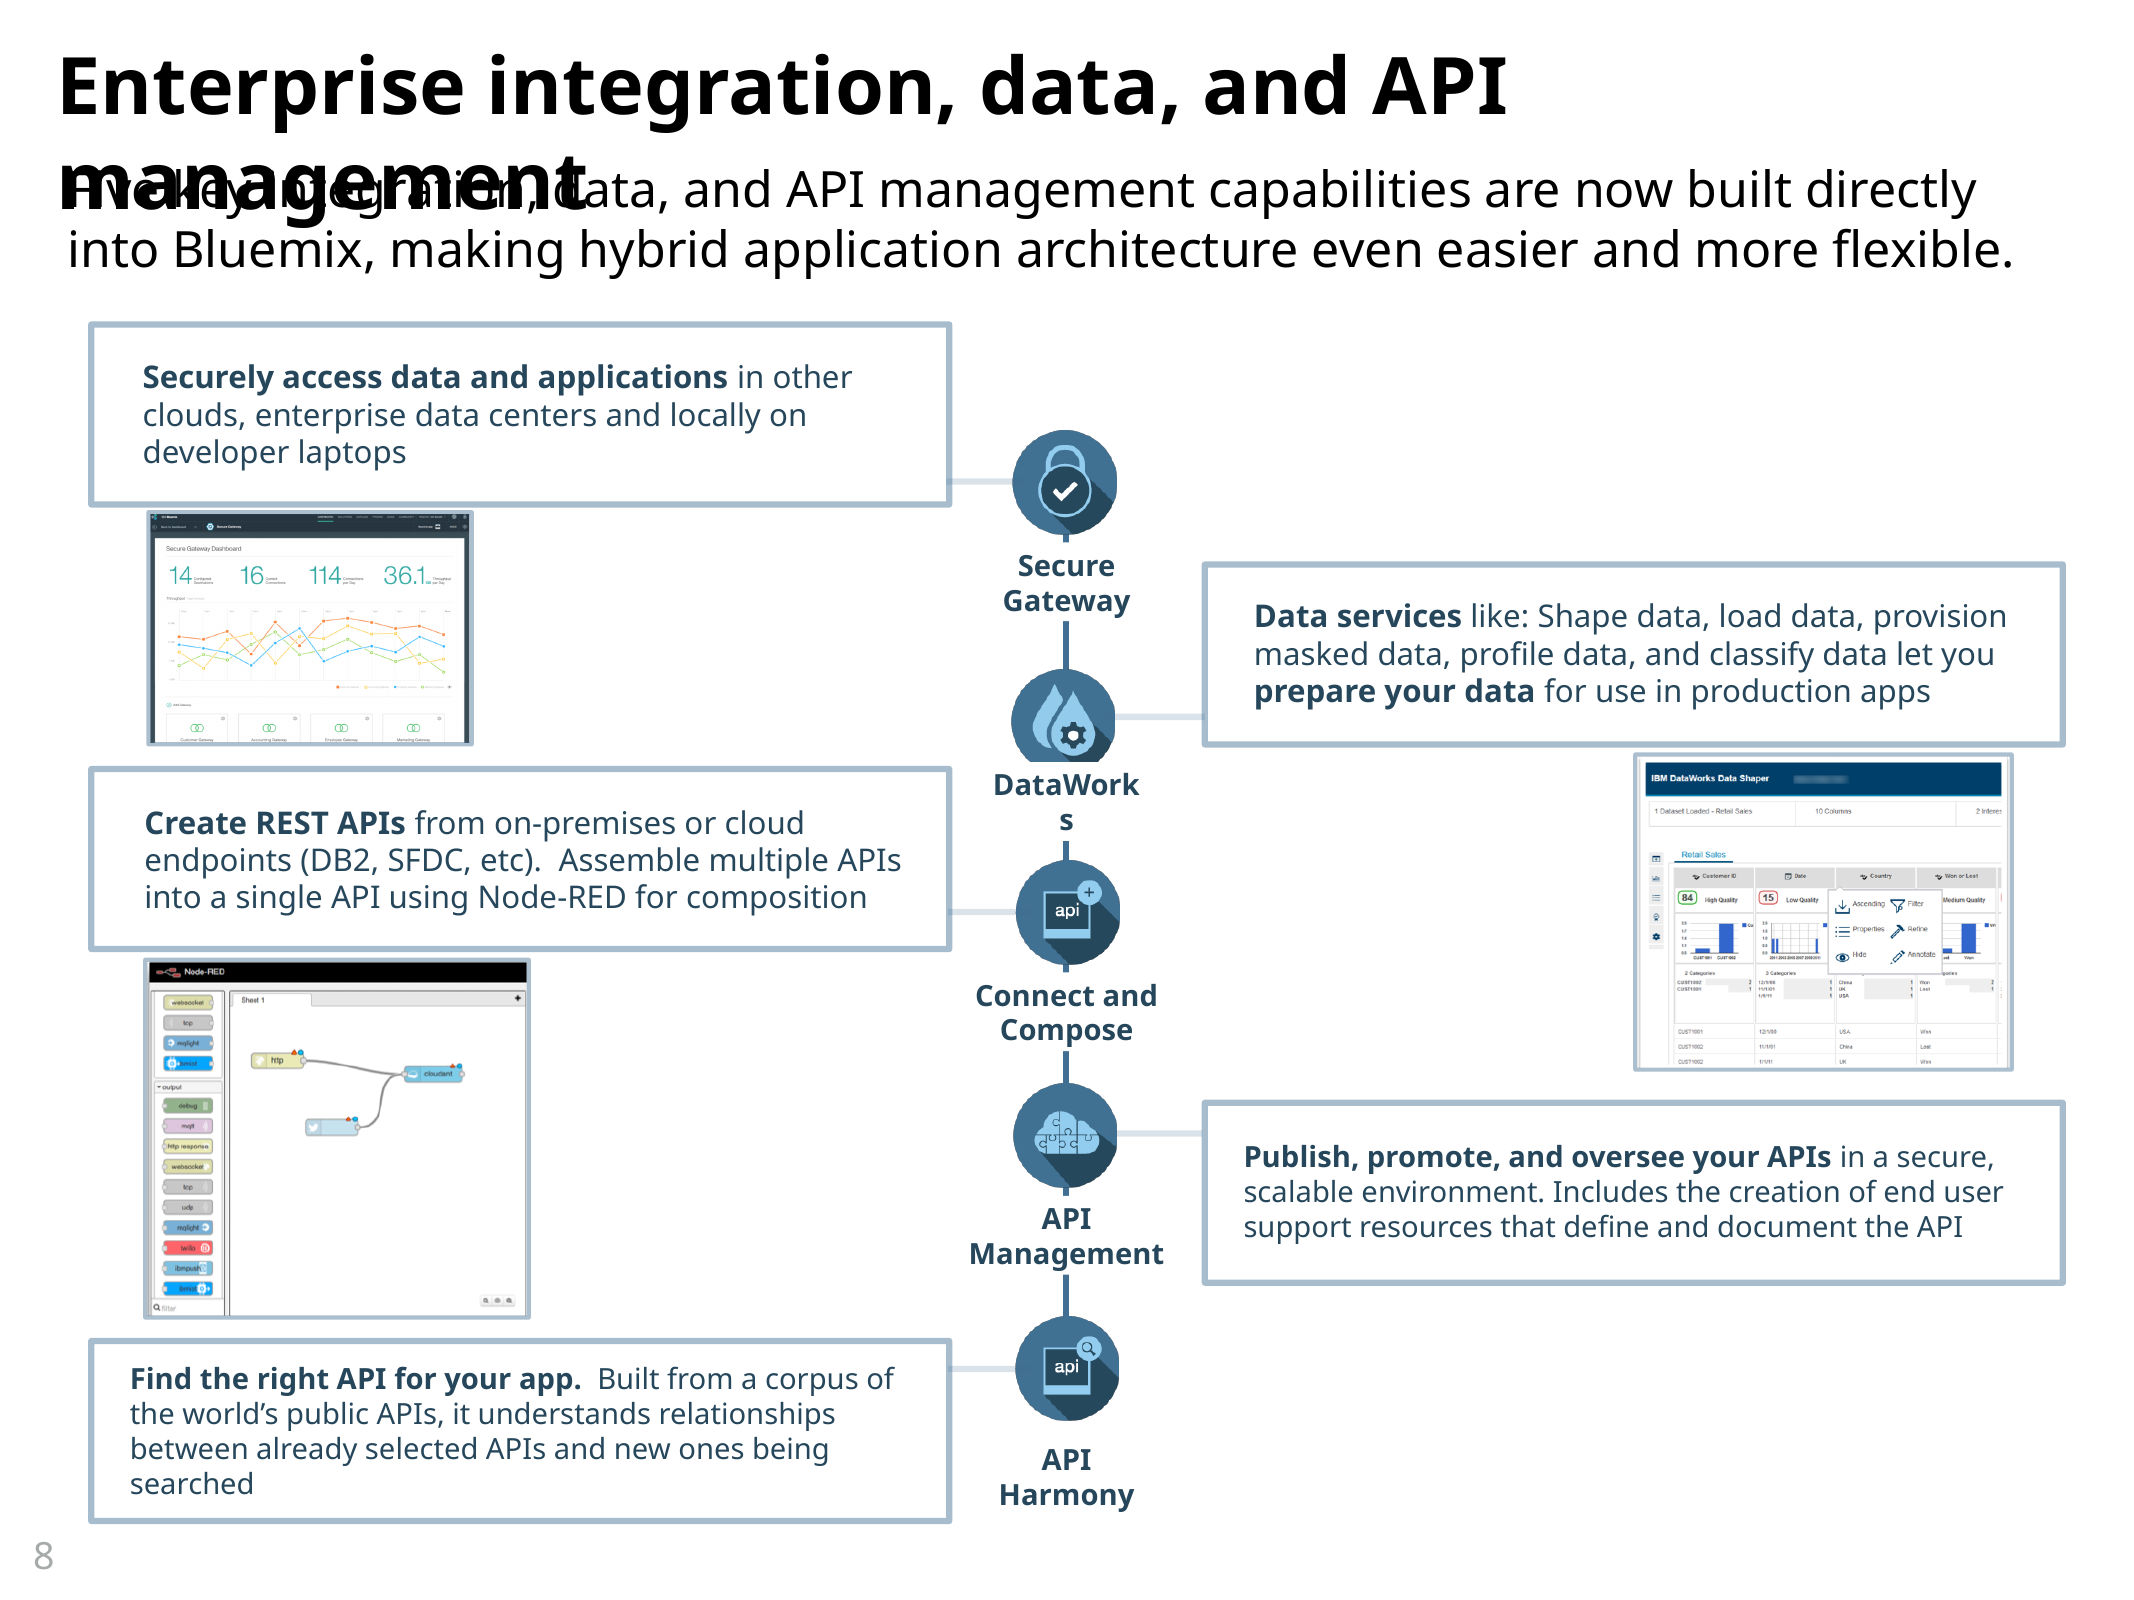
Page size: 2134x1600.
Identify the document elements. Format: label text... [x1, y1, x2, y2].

title Enterprise integration, data, and API management [55, 34, 1987, 391]
text_box [1204, 1102, 2063, 1283]
text_box [91, 1341, 950, 1522]
text_box [1204, 564, 2063, 745]
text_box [982, 1316, 1151, 1516]
picture [150, 513, 470, 743]
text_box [963, 1083, 1170, 1275]
text_box Find the right API for your app. Built from a corpus of the world’s public APIs, it understands relationships between already selected APIs and new ones being searched [125, 1356, 931, 1505]
text_box Create REST APIs from on-premises or cloud endpoints (DB2, SFDC, etc). Assemble multiple APIs into a single API using Node-RED for composition [139, 798, 930, 920]
text_box Five key integration, data, and API management capabilities are now built directly into Bluemix, making hybrid application architecture even easier and more flexible. [56, 146, 2053, 289]
text_box Data services like: Shape data, load data, provision masked data, profile data, and classify data let you prepare your data for use in production apps [1249, 591, 2039, 713]
slide_number 8 [13, 1531, 75, 1596]
text_box [91, 324, 950, 505]
text_box Securely access data and applications in other clouds, enterprise data centers and locally on developer laptops [138, 353, 928, 475]
picture [1637, 756, 2010, 1068]
text_box [91, 769, 950, 950]
picture [147, 961, 527, 1316]
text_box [963, 859, 1170, 1052]
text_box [982, 668, 1151, 824]
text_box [982, 430, 1151, 622]
text_box Publish, promote, and oversee your APIs in a secure, scalable environment. Includes the creation of end user support resources that define and document the API [1239, 1133, 2029, 1248]
